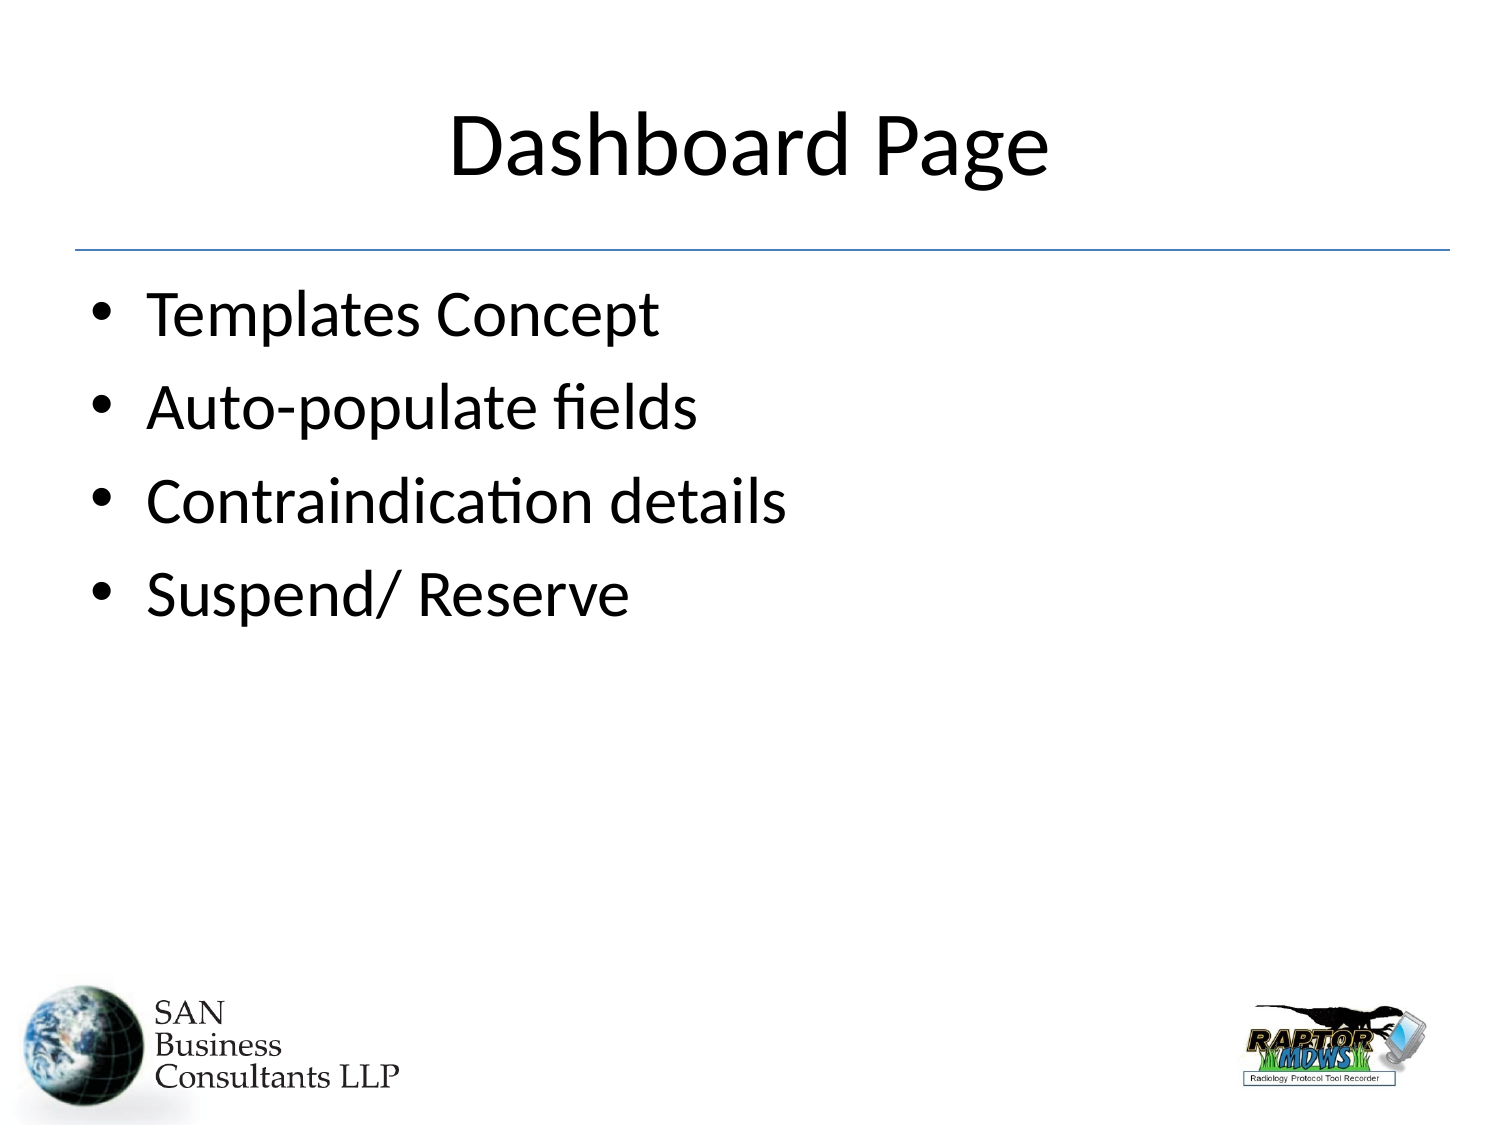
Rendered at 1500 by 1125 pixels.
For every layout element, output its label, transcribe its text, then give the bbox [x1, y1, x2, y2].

picture [1162, 967, 1500, 1125]
picture [0, 974, 425, 1125]
title Dashboard Page [75, 45, 1425, 233]
list Templates Concept Auto-populate fields Contraindication details Suspend/ Reserve [75, 262, 1425, 1005]
